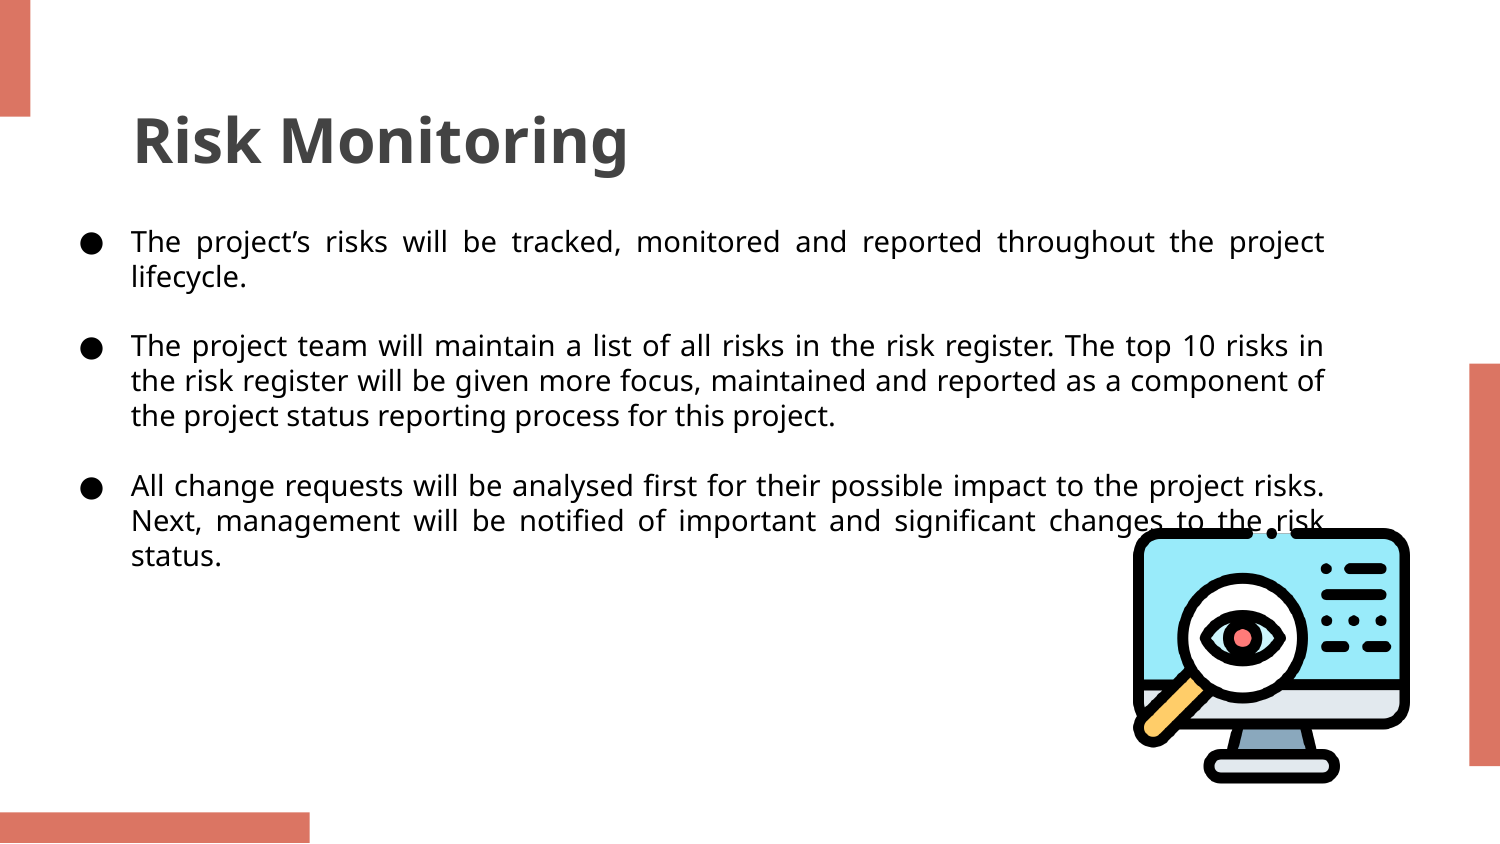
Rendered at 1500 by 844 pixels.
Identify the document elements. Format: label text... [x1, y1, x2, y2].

title Risk Monitoring [116, 80, 1383, 198]
list The project’s risks will be tracked, monitored and reported throughout the project lifecycle. The project team will maintain a list of all risks in the risk register. The top 10 risks in the risk register will be given more focus, maintained and reported as a component of the project status reporting process for this project. All change requests will be analysed first for their possible impact to the project risks. Next, management will be notified of important and significant changes to the risk status. [40, 207, 1341, 756]
picture [1132, 517, 1410, 795]
